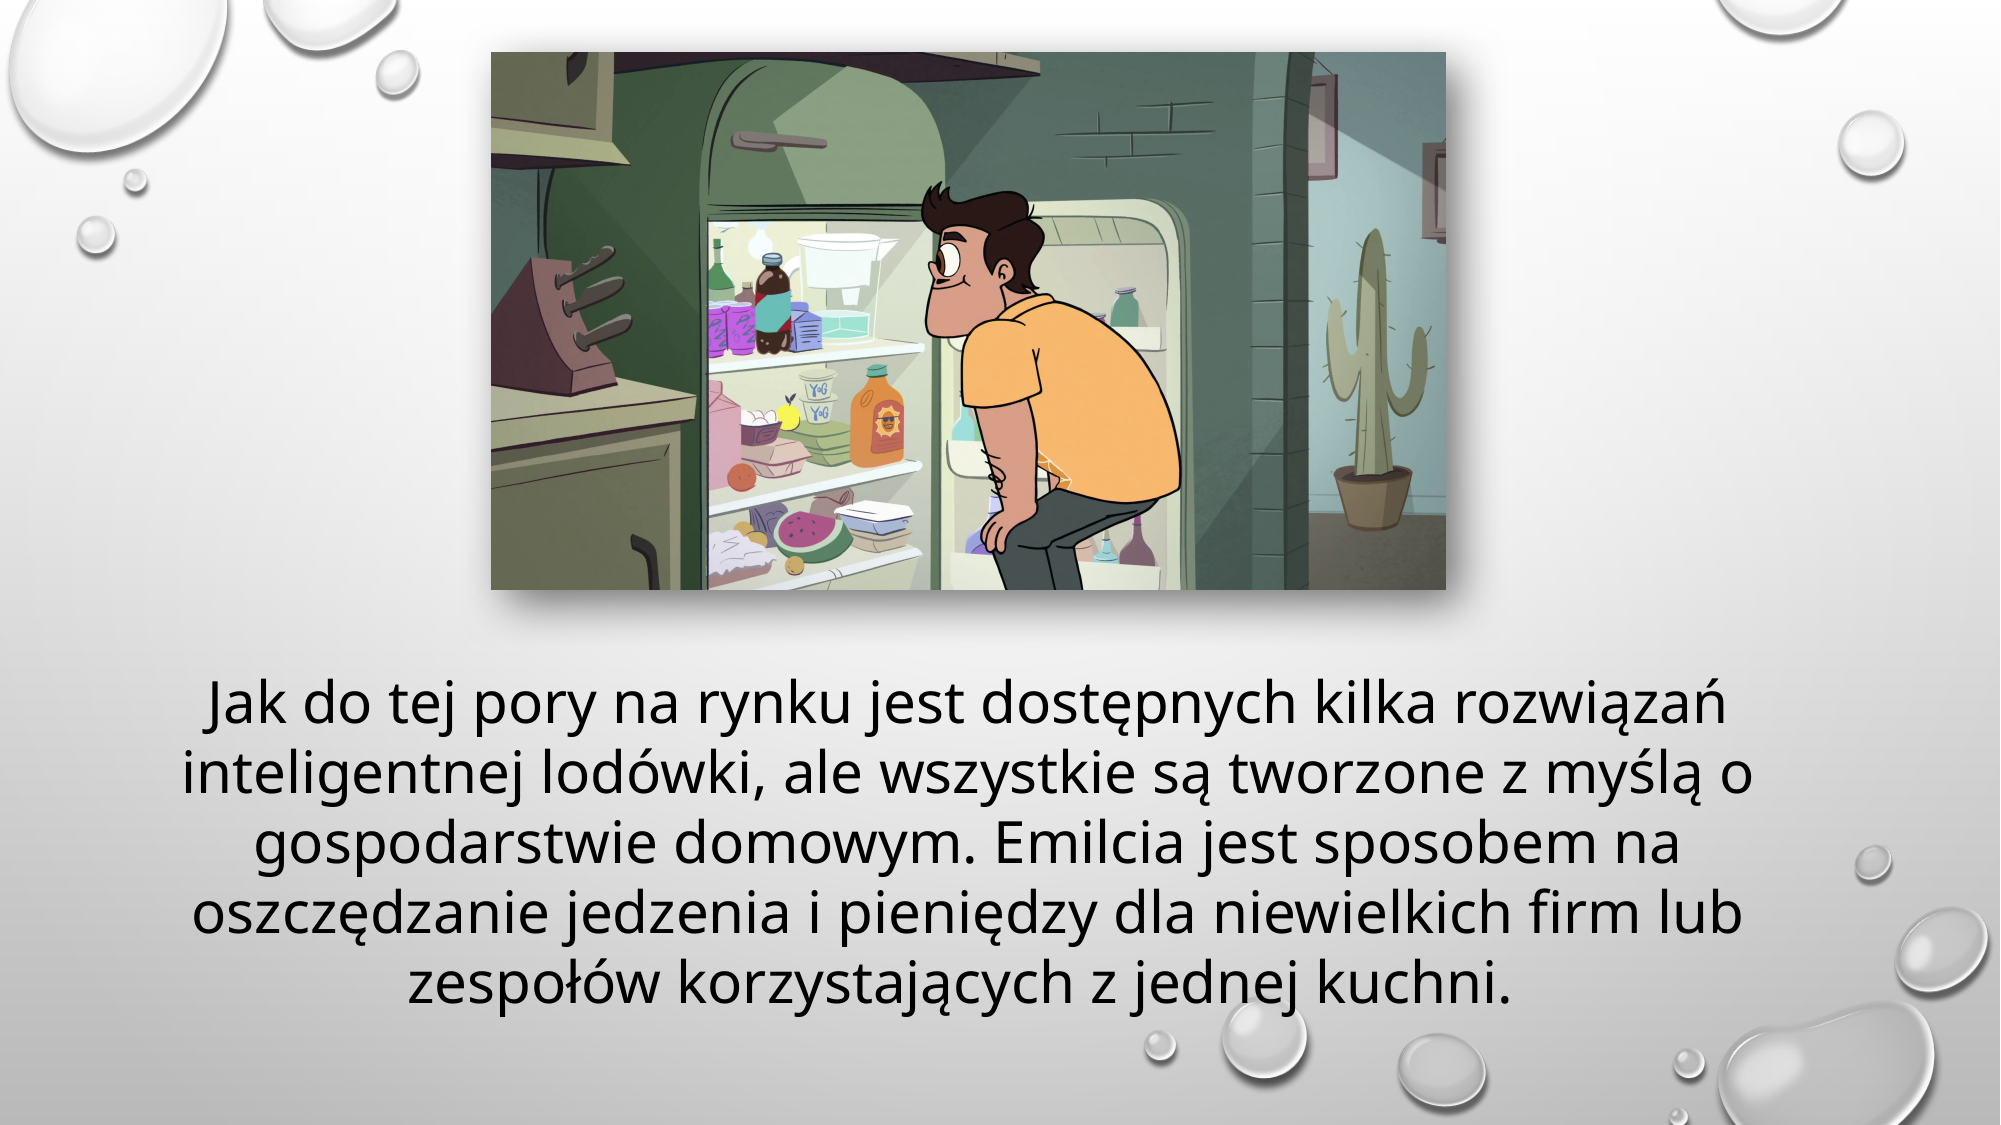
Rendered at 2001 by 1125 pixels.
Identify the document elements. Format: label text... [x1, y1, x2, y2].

picture [0, 0, 2000, 1125]
text_box Jak do tej pory na rynku jest dostępnych kilka rozwiązań inteligentnej lodówki, ale wszystkie są tworzone z myślą o gospodarstwie domowym. Emilcia jest sposobem na oszczędzanie jedzenia i pieniędzy dla niewielkich firm lub zespołów korzystających z jednej kuchni. [121, 658, 1815, 1093]
